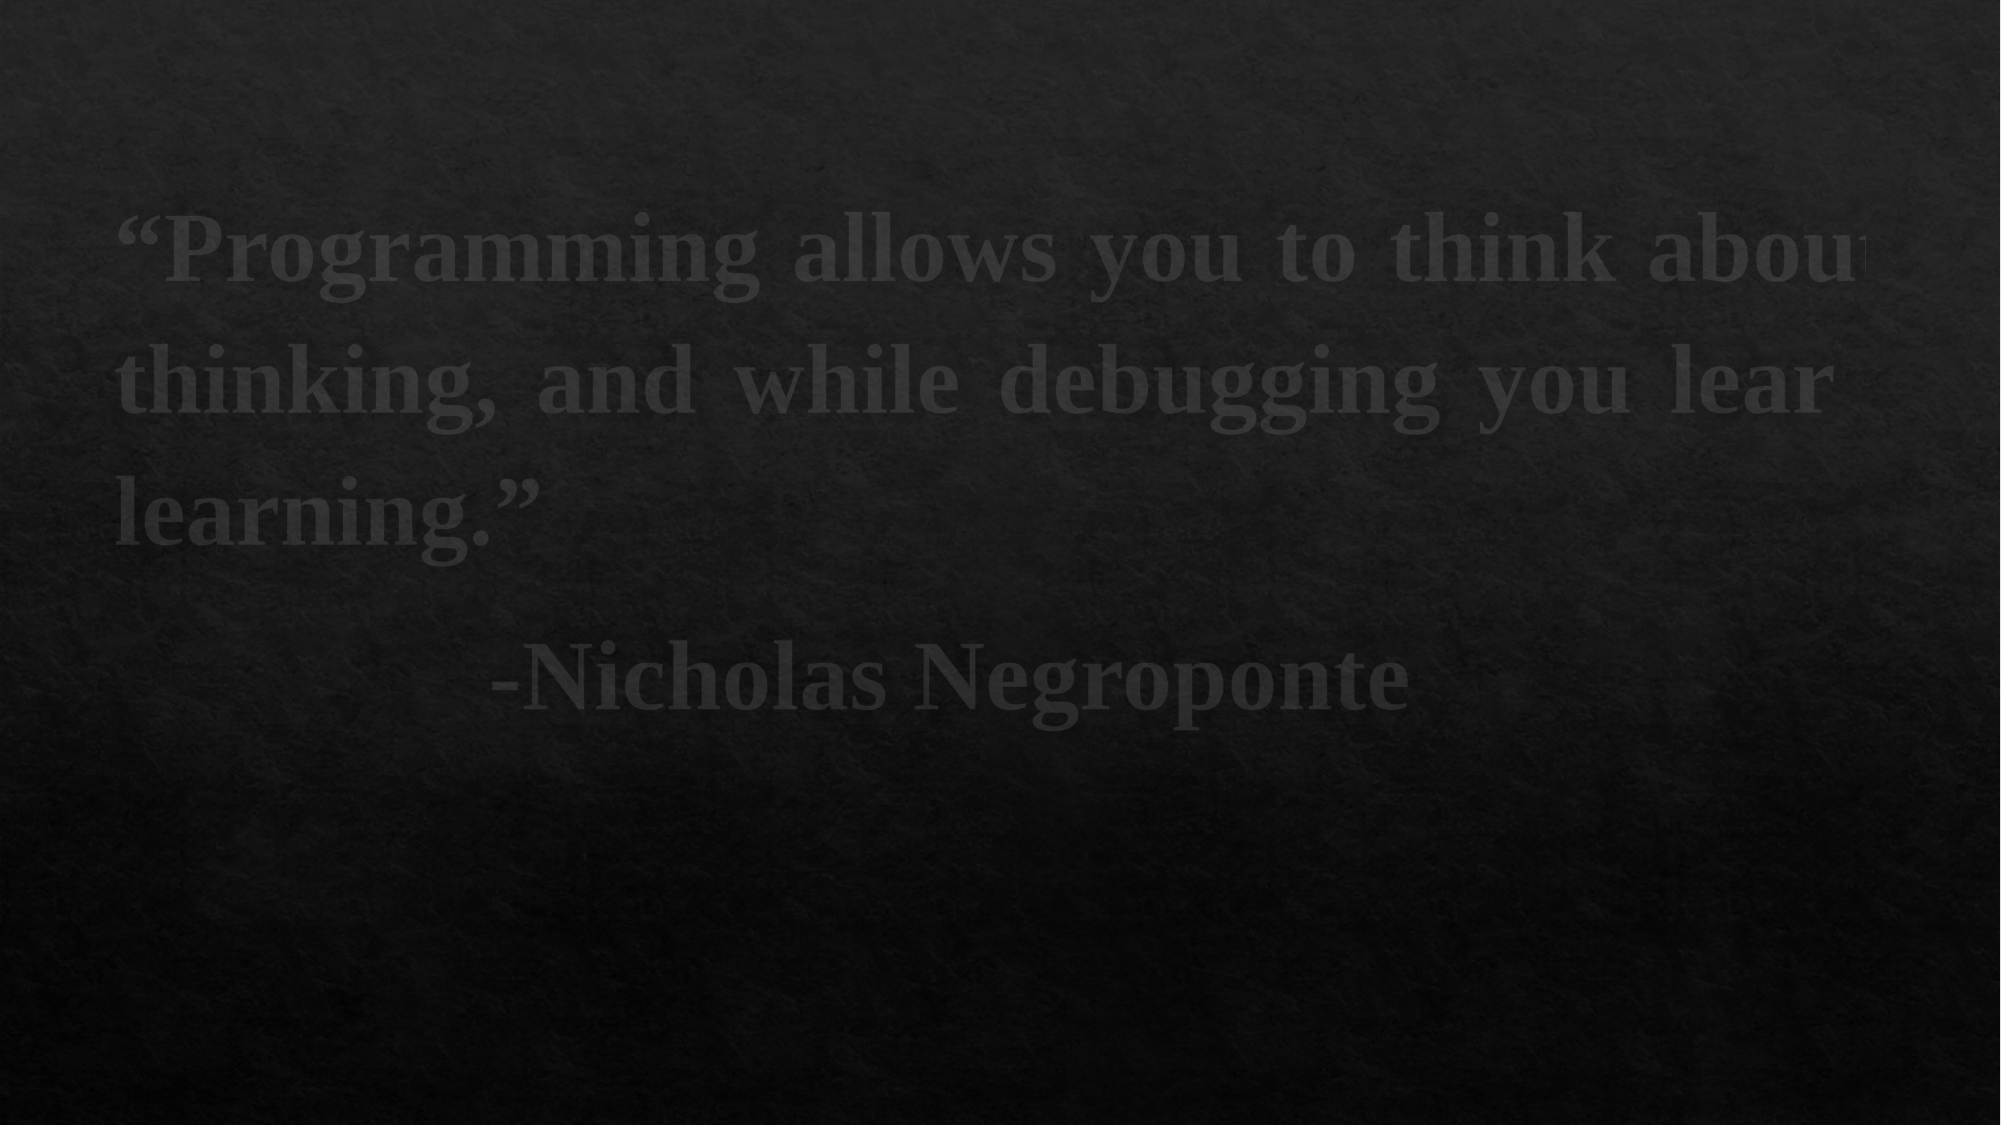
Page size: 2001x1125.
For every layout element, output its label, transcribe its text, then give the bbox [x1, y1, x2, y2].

list “Programming allows you to think about thinking, and while debugging you learn learning.” -Nicholas Negroponte [92, 161, 1908, 928]
